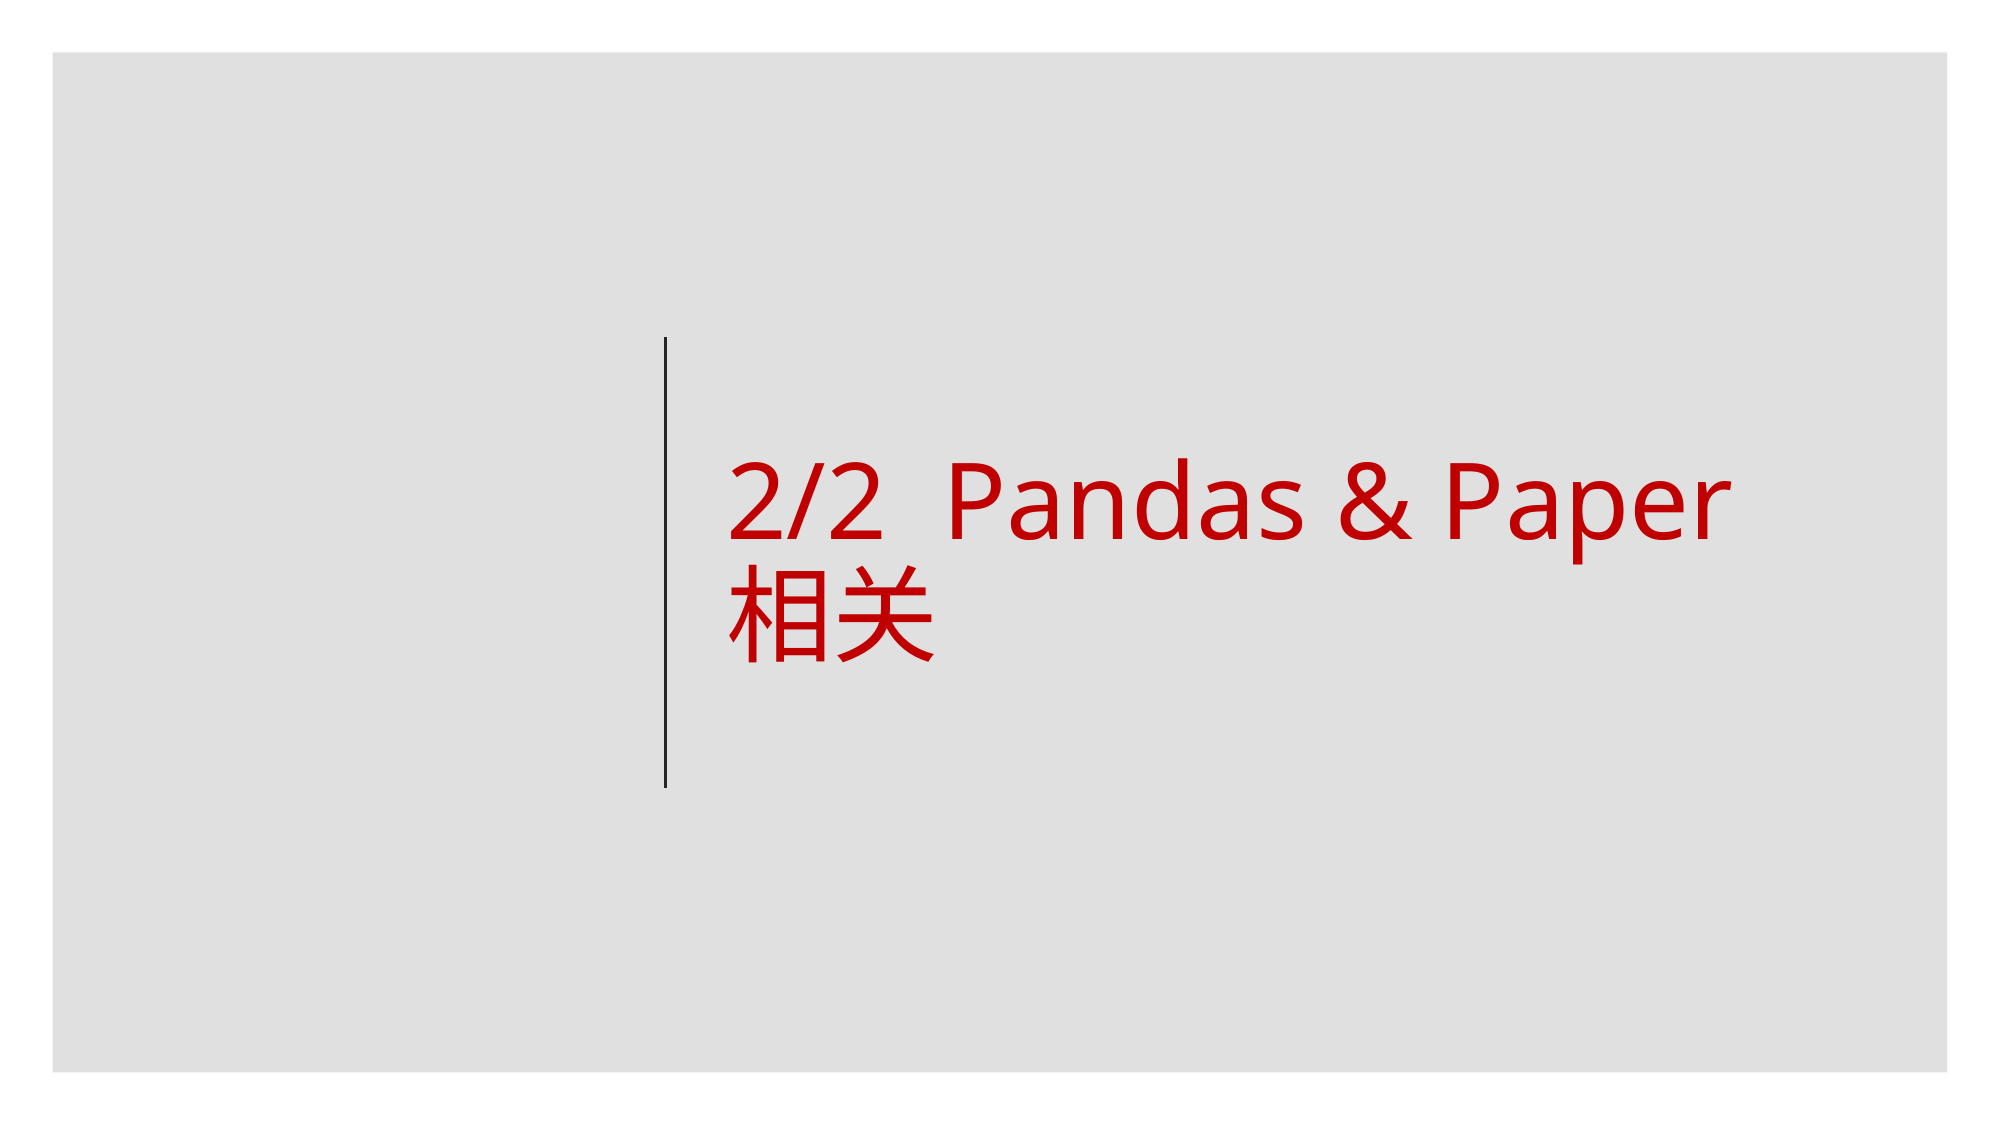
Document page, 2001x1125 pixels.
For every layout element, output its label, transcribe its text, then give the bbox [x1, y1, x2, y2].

title 2/2 Pandas & Paper相关 [718, 157, 1829, 968]
text_box [52, 52, 1948, 1073]
